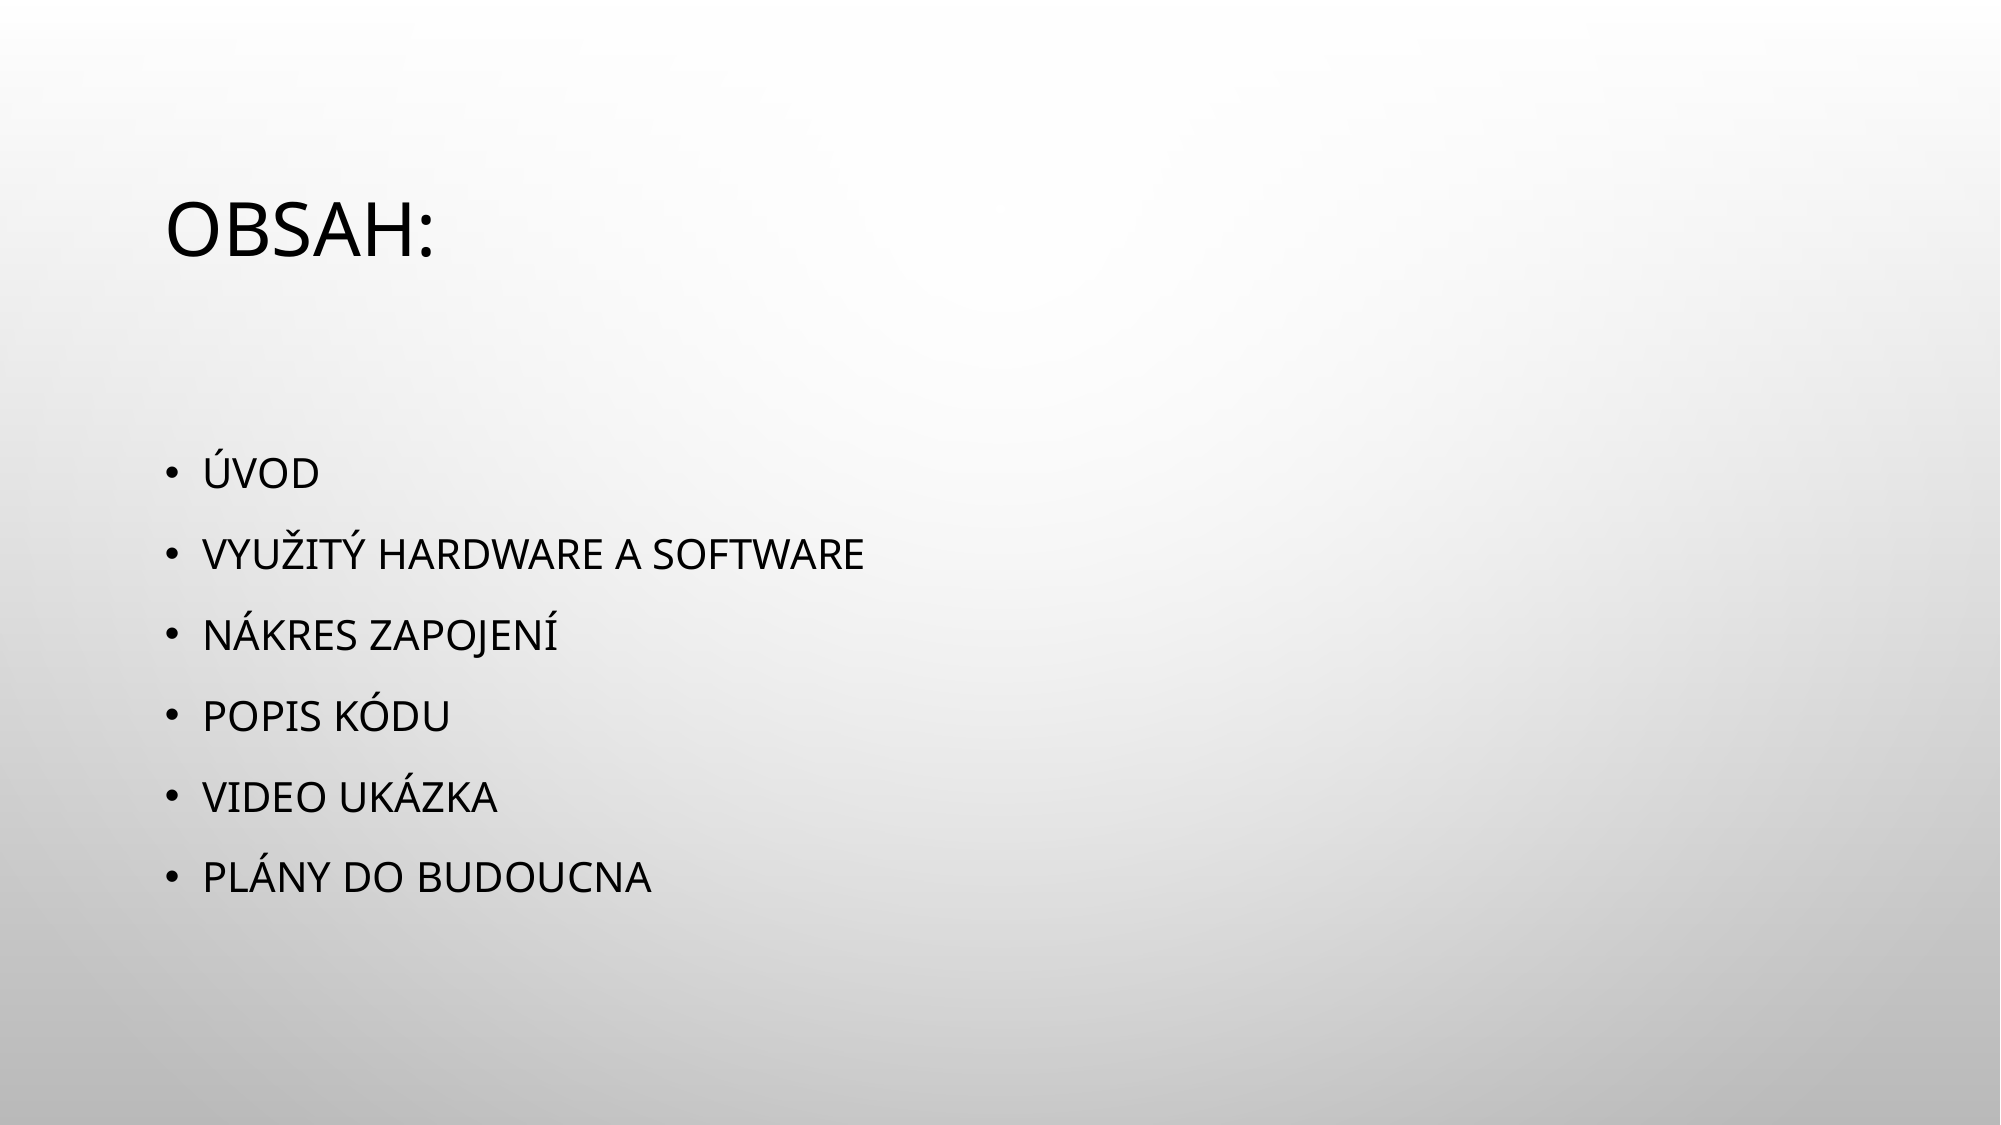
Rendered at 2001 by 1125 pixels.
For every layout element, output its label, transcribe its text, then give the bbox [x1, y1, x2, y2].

list Úvod Využitý hardware a software Nákres zapojení Popis kódu Video ukázka Plány do budoucna [149, 388, 1851, 950]
title Obsah: [149, 101, 1851, 364]
picture [0, 0, 2000, 1125]
